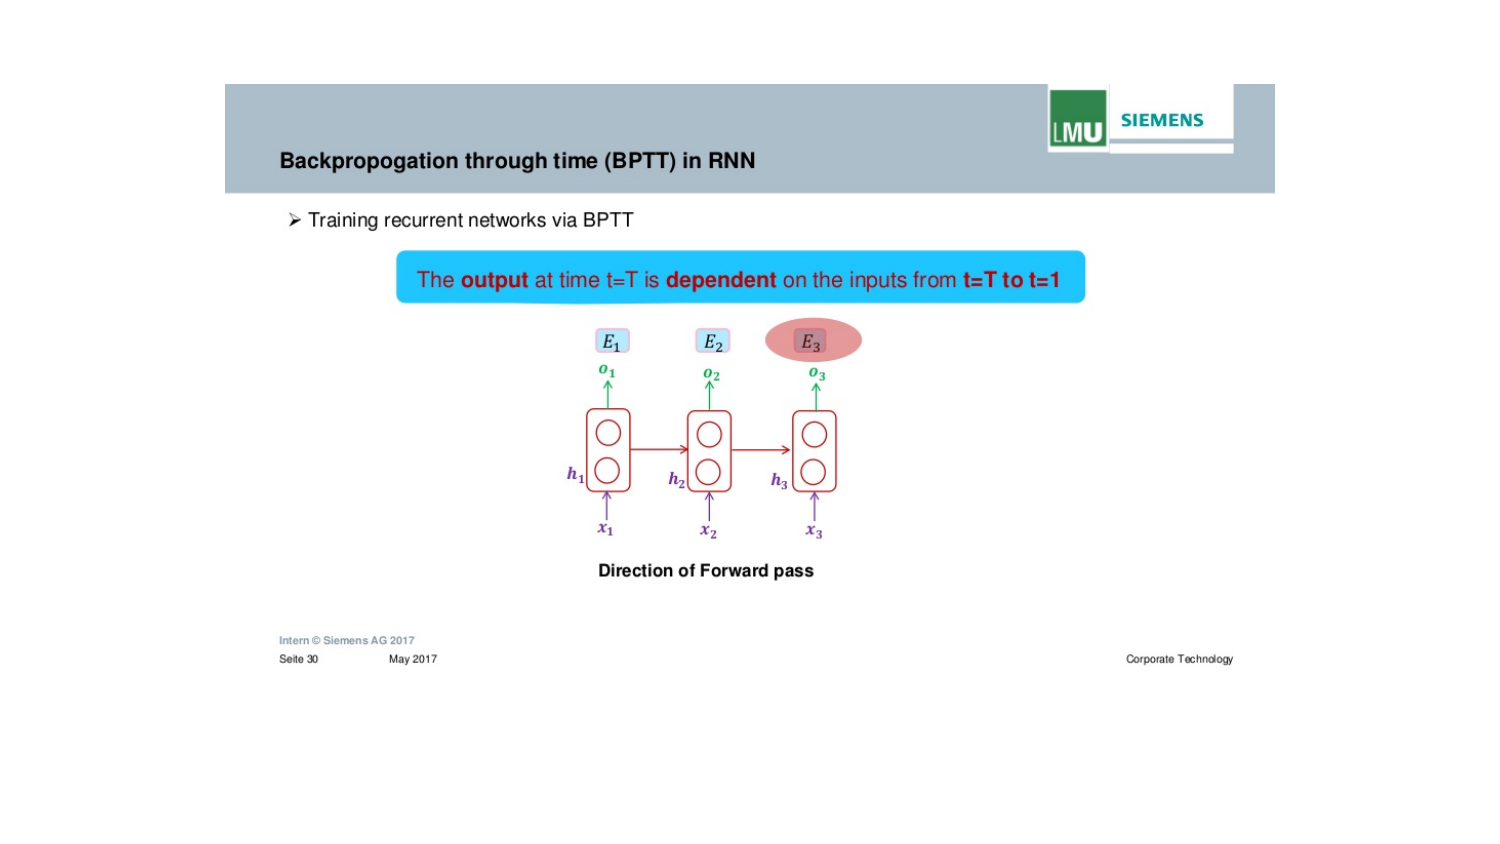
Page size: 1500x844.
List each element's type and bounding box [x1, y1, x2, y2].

picture [224, 84, 1276, 676]
